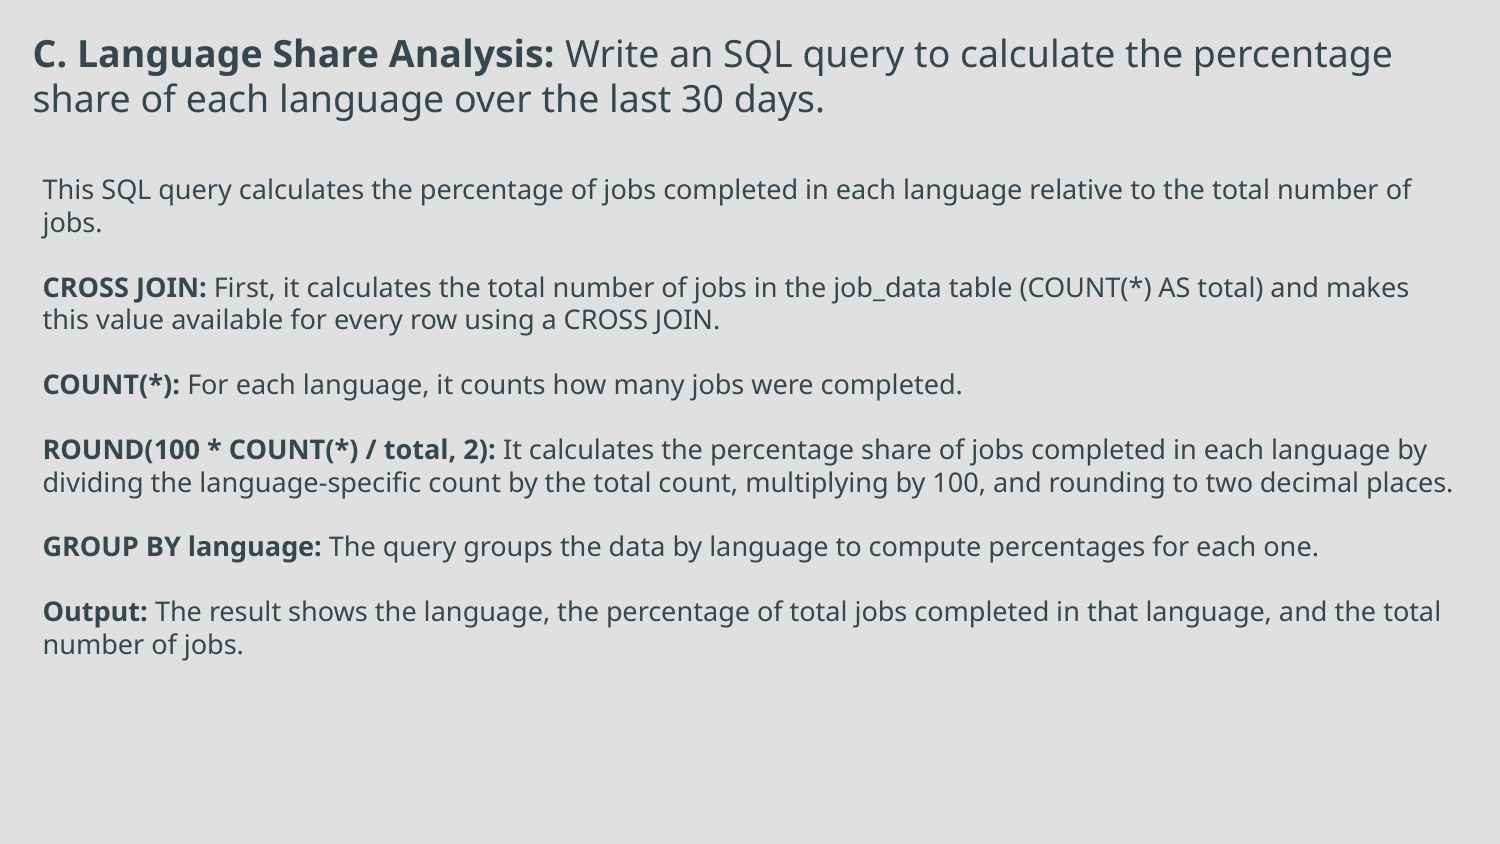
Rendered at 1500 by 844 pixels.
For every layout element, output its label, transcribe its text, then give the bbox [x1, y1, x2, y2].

text_box This SQL query calculates the percentage of jobs completed in each language relative to the total number of jobs. CROSS JOIN: First, it calculates the total number of jobs in the job_data table (COUNT(*) AS total) and makes this value available for every row using a CROSS JOIN. COUNT(*): For each language, it counts how many jobs were completed. ROUND(100 * COUNT(*) / total, 2): It calculates the percentage share of jobs completed in each language by dividing the language-specific count by the total count, multiplying by 100, and rounding to two decimal places. GROUP BY language: The query groups the data by language to compute percentages for each one. Output: The result shows the language, the percentage of total jobs completed in that language, and the total number of jobs. [27, 157, 1473, 818]
text_box C. Language Share Analysis: Write an SQL query to calculate the percentage share of each language over the last 30 days. [17, 15, 1483, 168]
